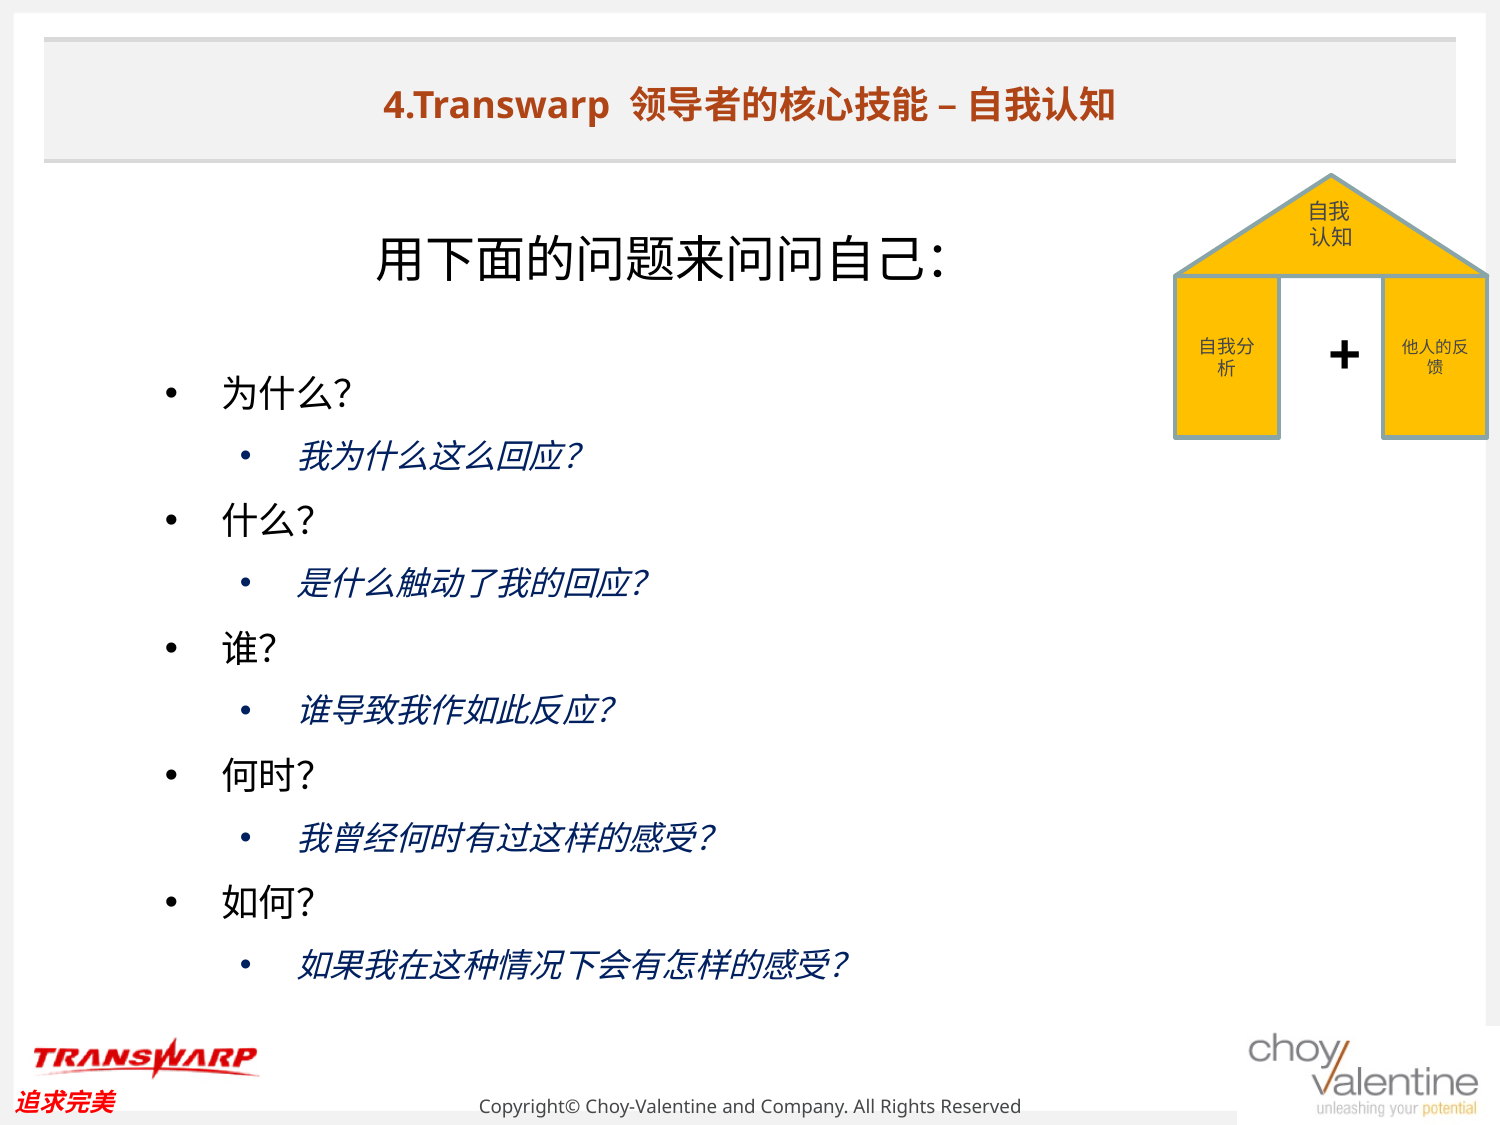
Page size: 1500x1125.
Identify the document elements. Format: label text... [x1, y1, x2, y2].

title 4.Transwarp 领导者的核心技能 – 自我认知 [49, 44, 1451, 163]
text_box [1174, 174, 1488, 438]
picture [0, 0, 1500, 1125]
text_box 用下面的问题来问问自己： 为什么？ 我为什么这么回应？ 什么？ 是什么触动了我的回应？ 谁？ 谁导致我作如此反应？ 何时？ 我曾经何时有过这样的感受？ 如何？ 如果我在这种情况下会有怎样的感受？ [149, 174, 1200, 992]
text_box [0, 1033, 331, 1125]
